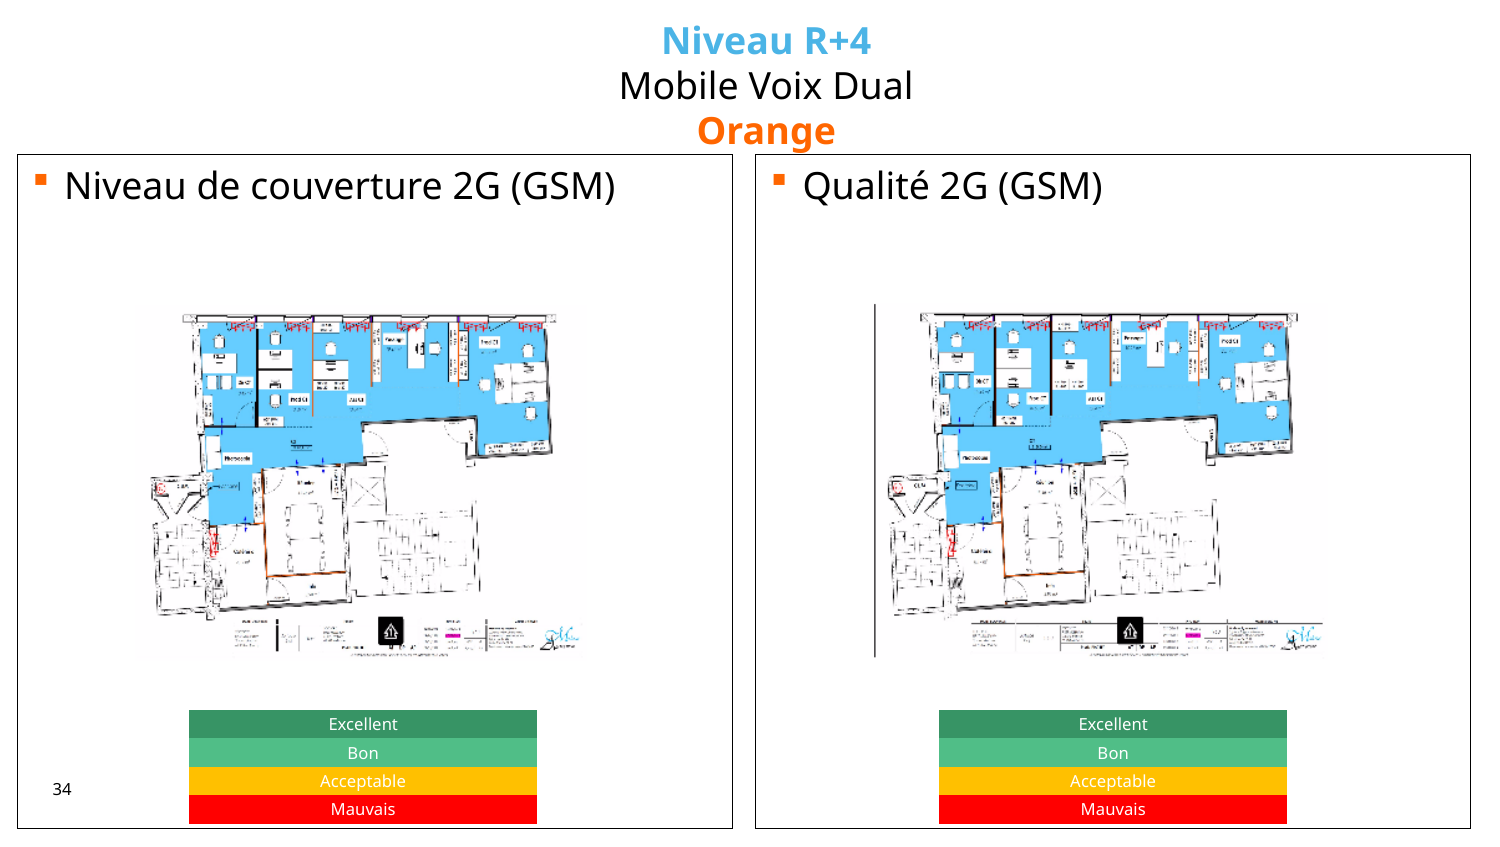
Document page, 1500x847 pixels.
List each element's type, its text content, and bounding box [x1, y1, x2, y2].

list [22, 261, 727, 665]
table_cell Mauvais [939, 795, 1287, 824]
table_header Excellent [939, 710, 1287, 738]
text_box [224, 433, 1276, 692]
text_box Niveau de couverture 2G (GSM) [17, 154, 733, 293]
table_cell Bon [939, 738, 1287, 767]
text_box Qualité 2G (GSM) [755, 154, 1471, 829]
text_box Niveau R+4 Mobile Voix Dual Orange [187, 9, 1346, 125]
text_box Niveau de couverture 2G (GSM) [17, 667, 733, 829]
table_cell Acceptable [939, 767, 1287, 795]
table_header Excellent [189, 710, 537, 738]
table_cell Bon [189, 738, 537, 767]
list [761, 260, 1466, 666]
text_box [732, 293, 756, 433]
table_cell Mauvais [189, 795, 537, 824]
table_cell Acceptable [189, 767, 537, 795]
